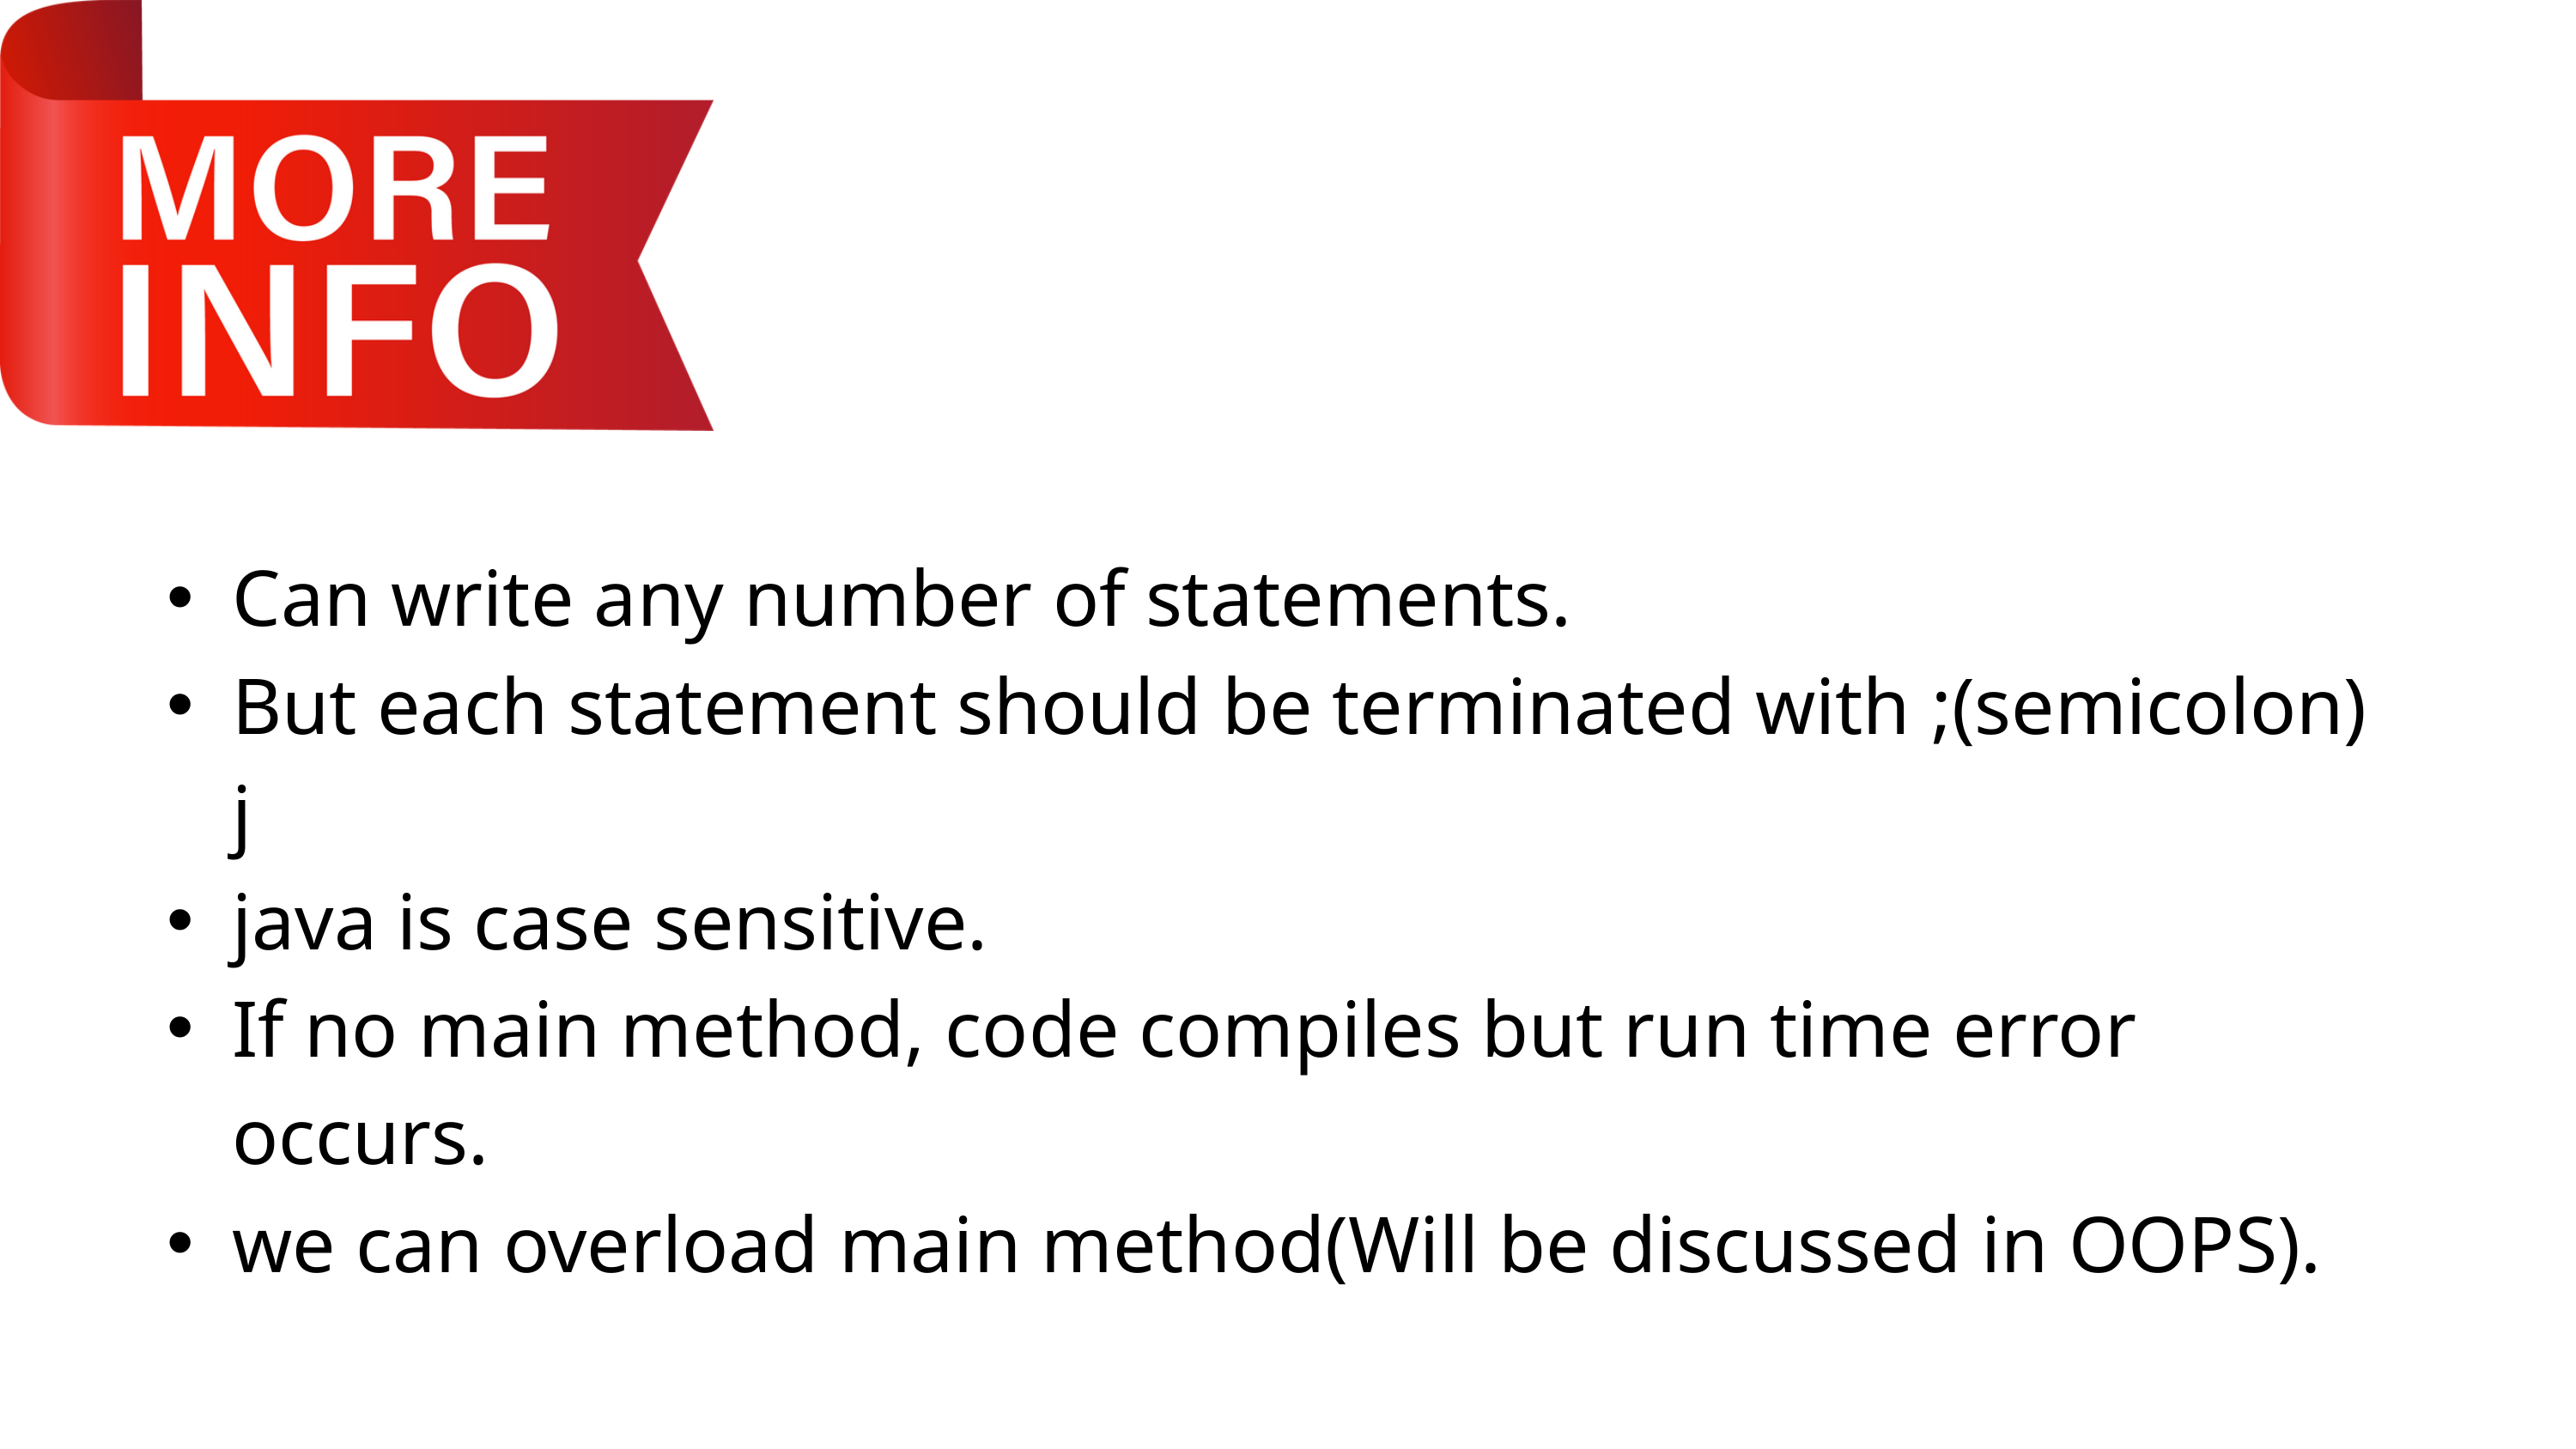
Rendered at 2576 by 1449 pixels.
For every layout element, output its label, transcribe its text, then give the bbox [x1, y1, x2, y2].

text_box Can write any number of statements. But each statement should be terminated with ;(semicolon) j java is case sensitive. If no main method, code compiles but run time error occurs. we can overload main method(Will be discussed in OOPS). [101, 534, 2406, 1396]
picture [0, 0, 714, 431]
